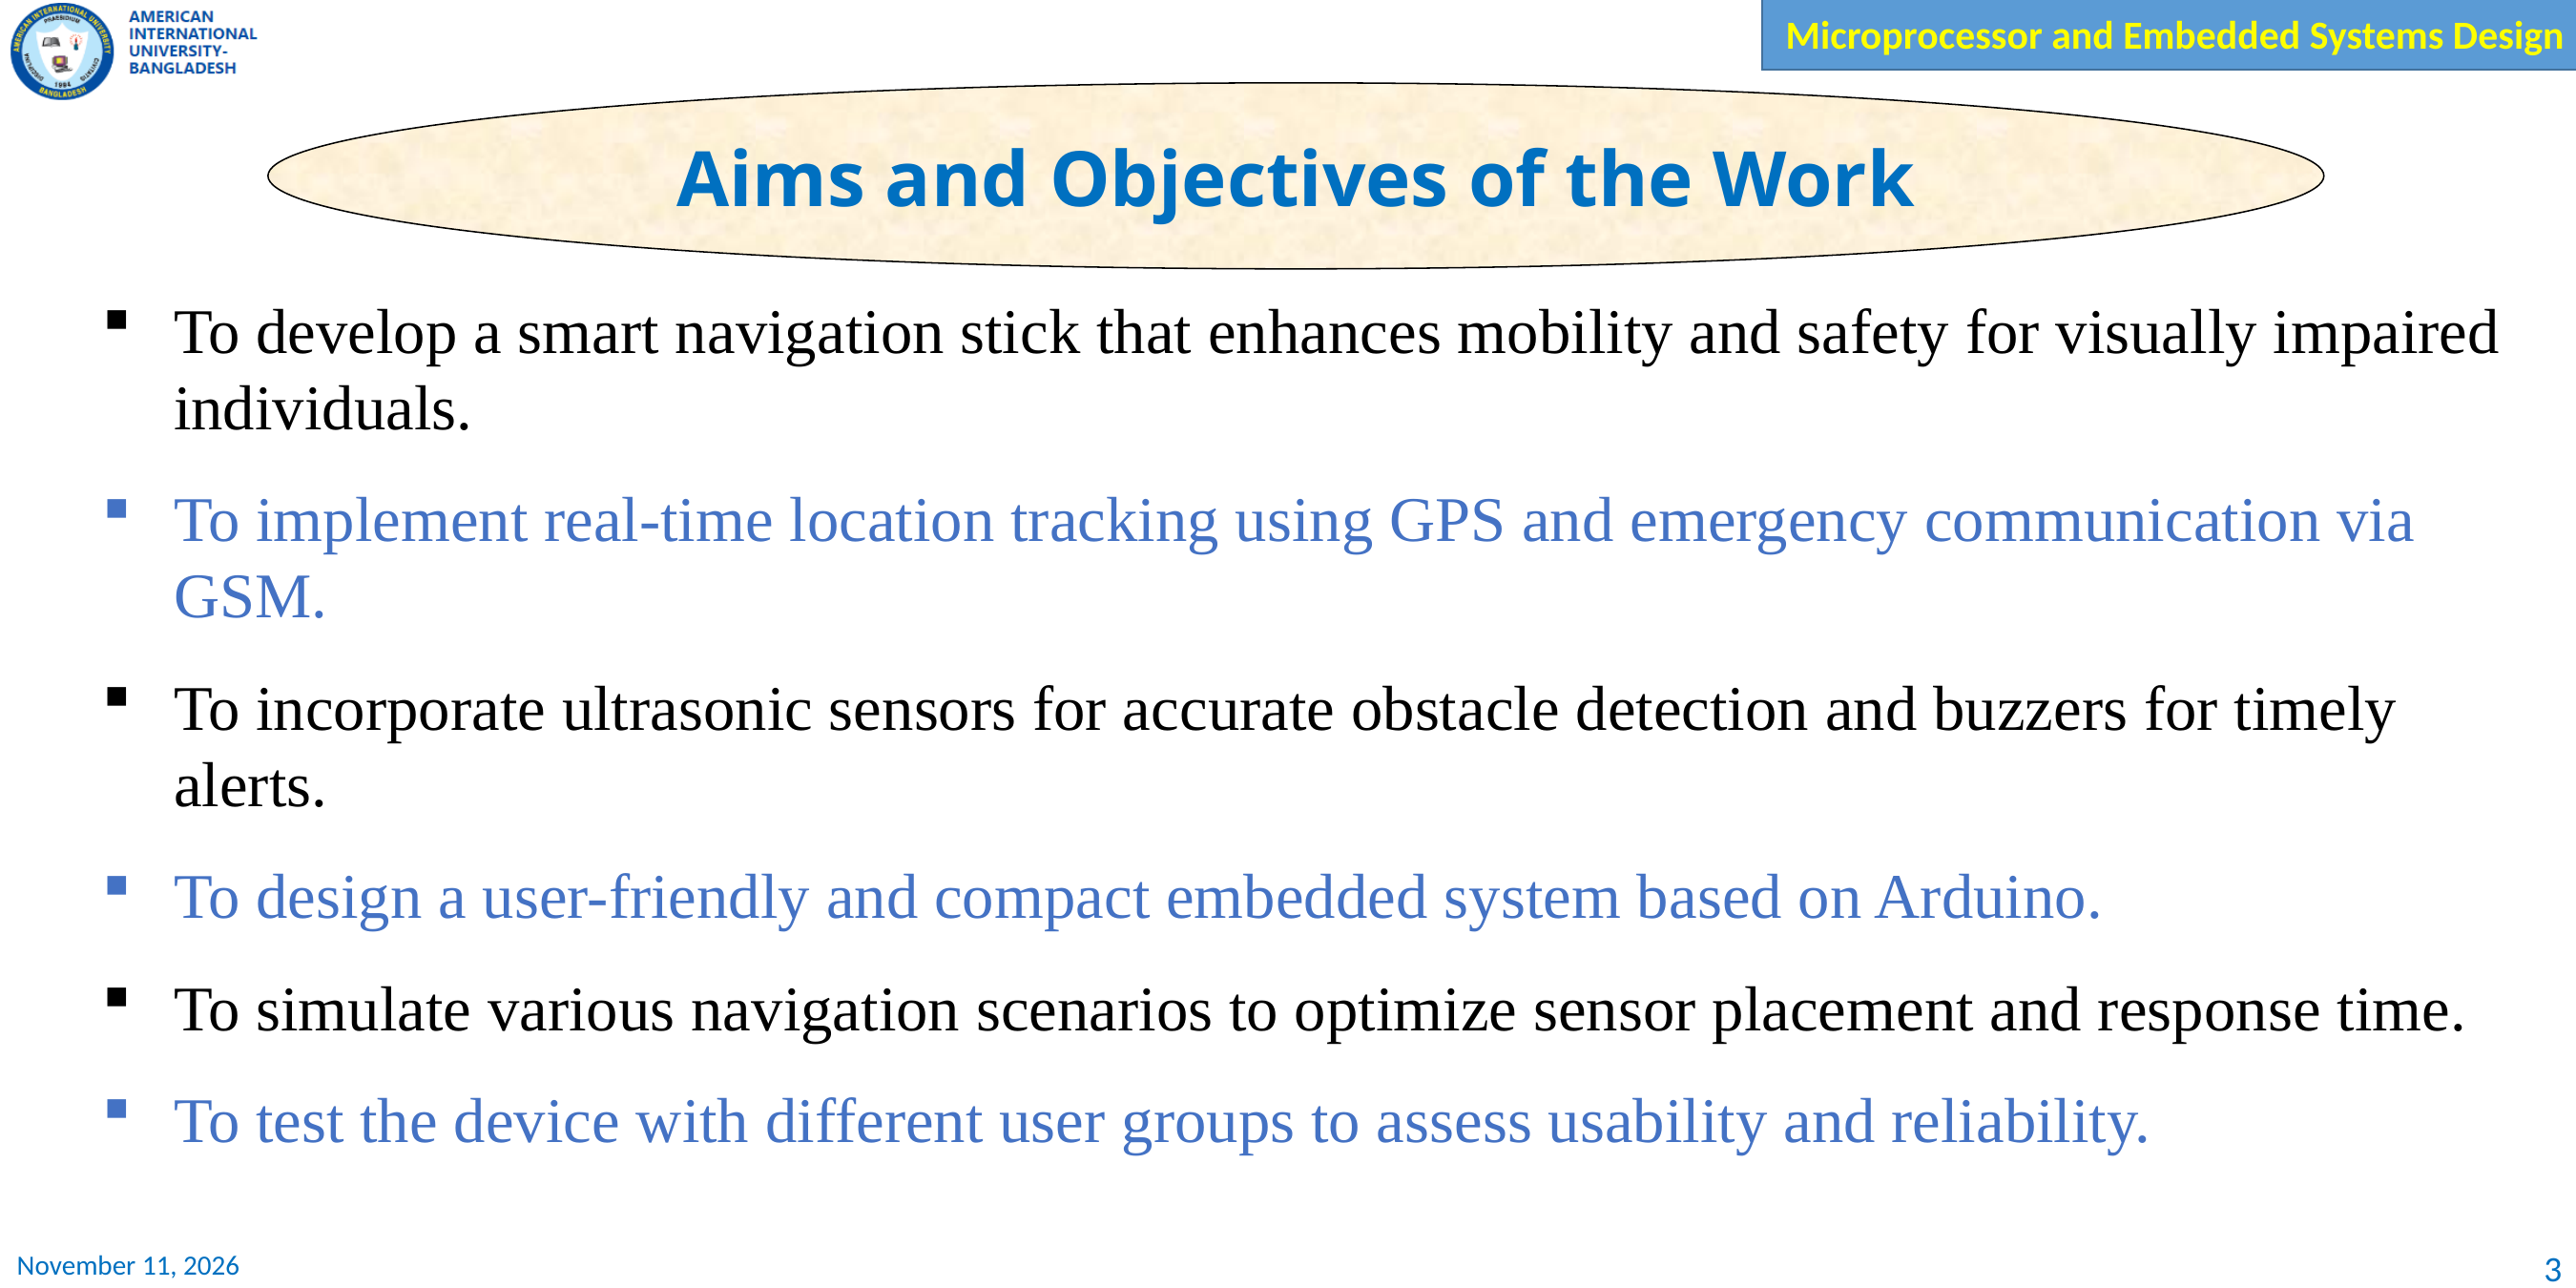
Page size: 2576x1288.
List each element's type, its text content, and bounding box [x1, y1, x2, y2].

slide_number 3 [2369, 1239, 2576, 1285]
text_box Aims and Objectives of the Work [267, 82, 2324, 269]
picture [0, 3, 265, 104]
text_box To develop a smart navigation stick that enhances mobility and safety for visually impaired individuals. To implement real-time location tracking using GPS and emergency communication via GSM. To incorporate ultrasonic sensors for accurate obstacle detection and buzzers for timely alerts. To design a user-friendly and compact embedded system based on Arduino. To simulate various navigation scenarios to optimize sensor placement and response time. To test the device with different user groups to assess usability and reliability. [88, 282, 2537, 1222]
